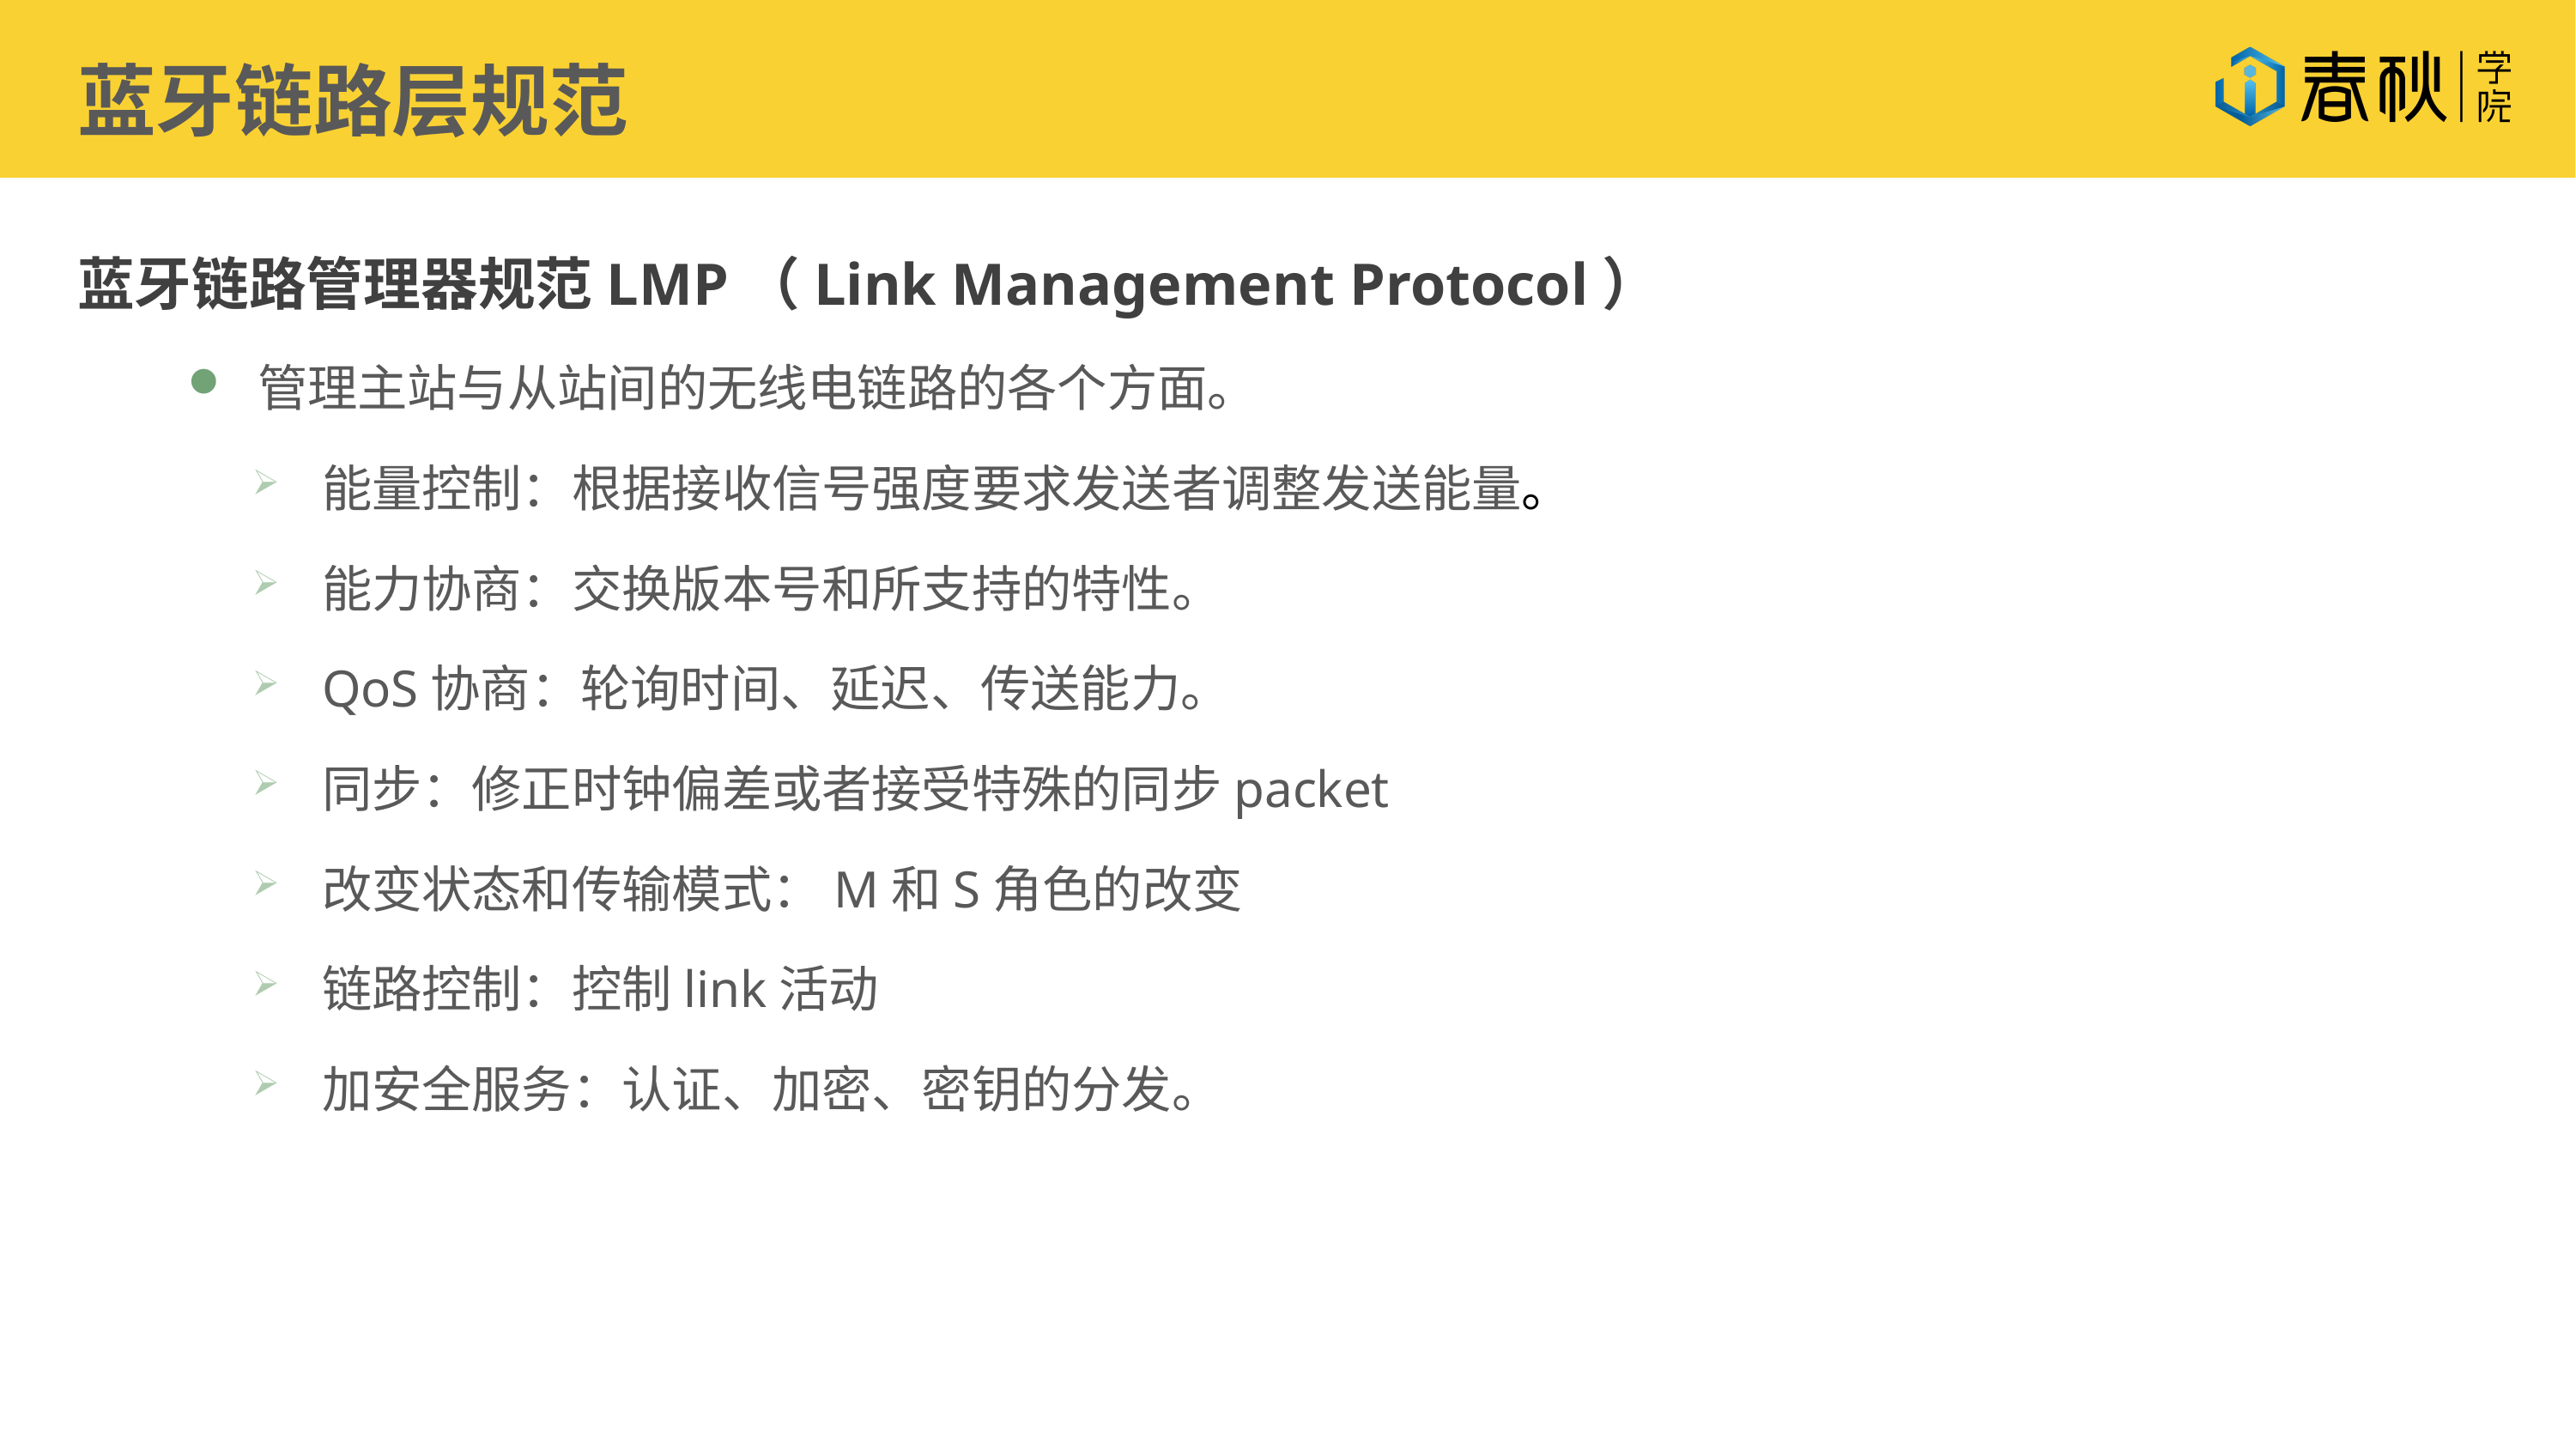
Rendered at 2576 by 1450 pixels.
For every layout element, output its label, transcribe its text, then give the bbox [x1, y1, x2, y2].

picture [0, 0, 2576, 263]
list 蓝牙链路管理器规范LMP（Link Management Protocol） 管理主站与从站间的无线电链路的各个方面。 能量控制：根据接收信号强度要求发送者调整发送能量。 能力协商：交换版本号和所支持的特性。 QoS协商：轮询时间、延迟、传送能力。 同步：修正时钟偏差或者接受特殊的同步packet 改变状态和传输模式：M和S角色的改变 链路控制：控制link活动 加安全服务：认证、加密、密钥的分发。 [64, 207, 2525, 1293]
list 蓝牙链路层规范 [64, 45, 1112, 137]
